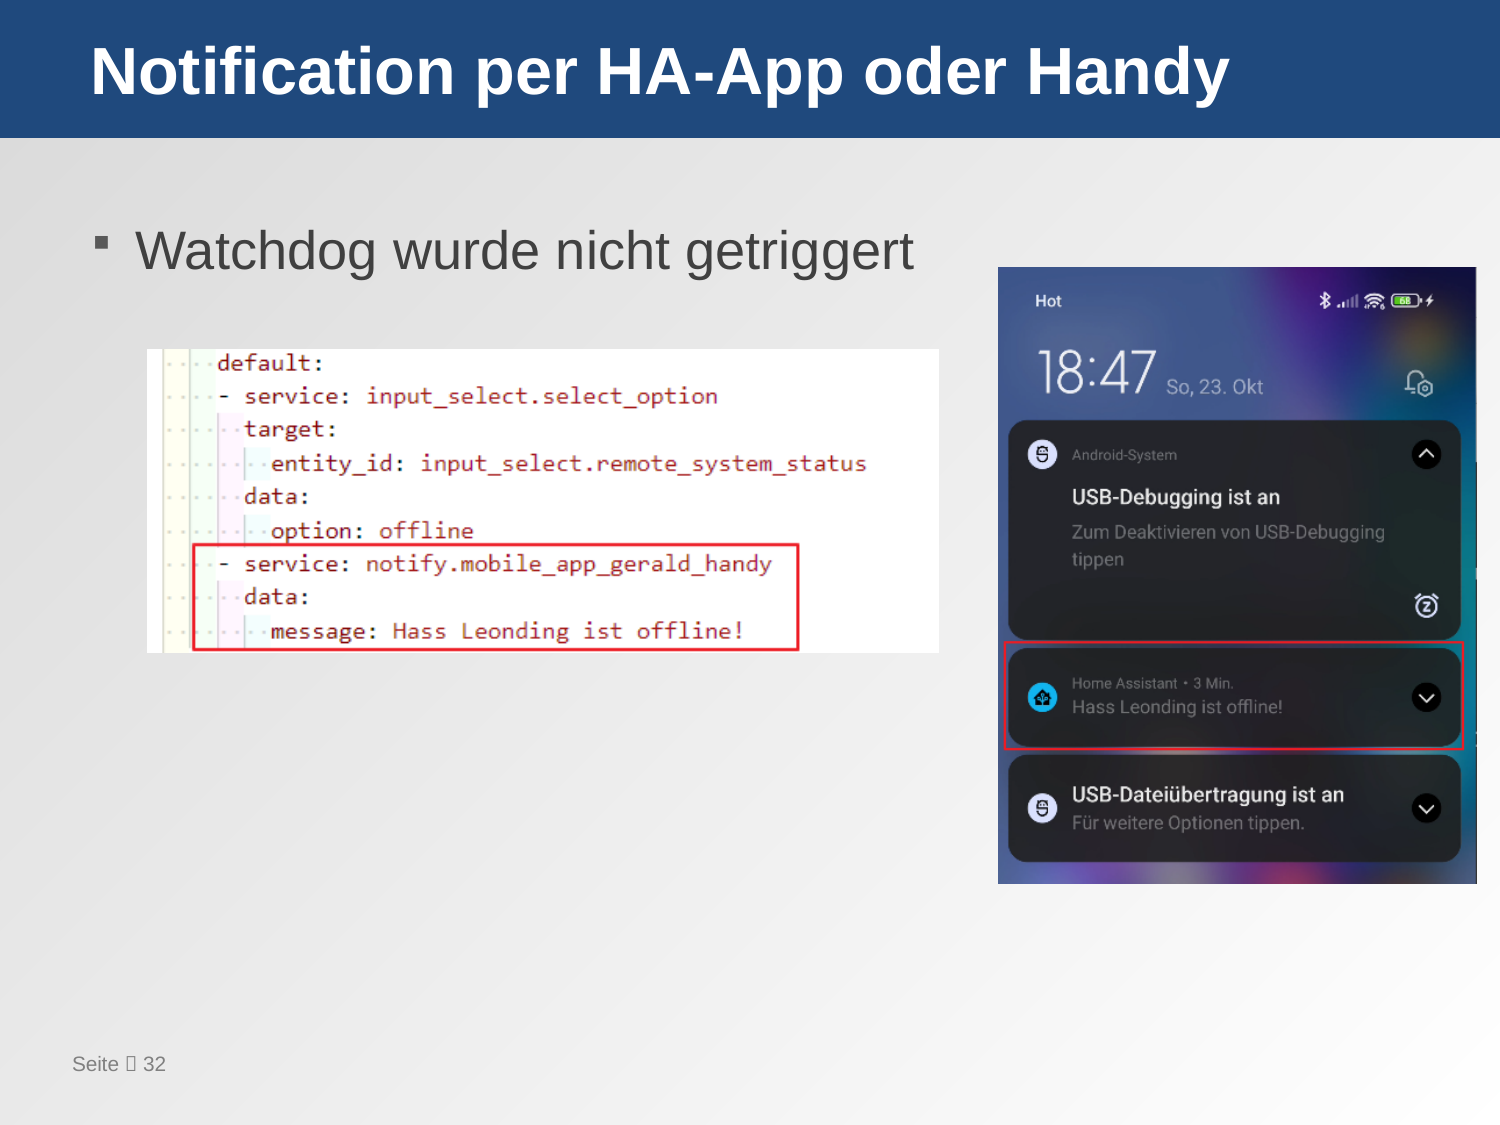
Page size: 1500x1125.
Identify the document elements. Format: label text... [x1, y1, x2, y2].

title Notification per HA-App oder Handy [75, 20, 1425, 208]
picture [147, 349, 939, 654]
picture [997, 266, 1477, 884]
list Watchdog wurde nicht getriggert [76, 208, 951, 964]
